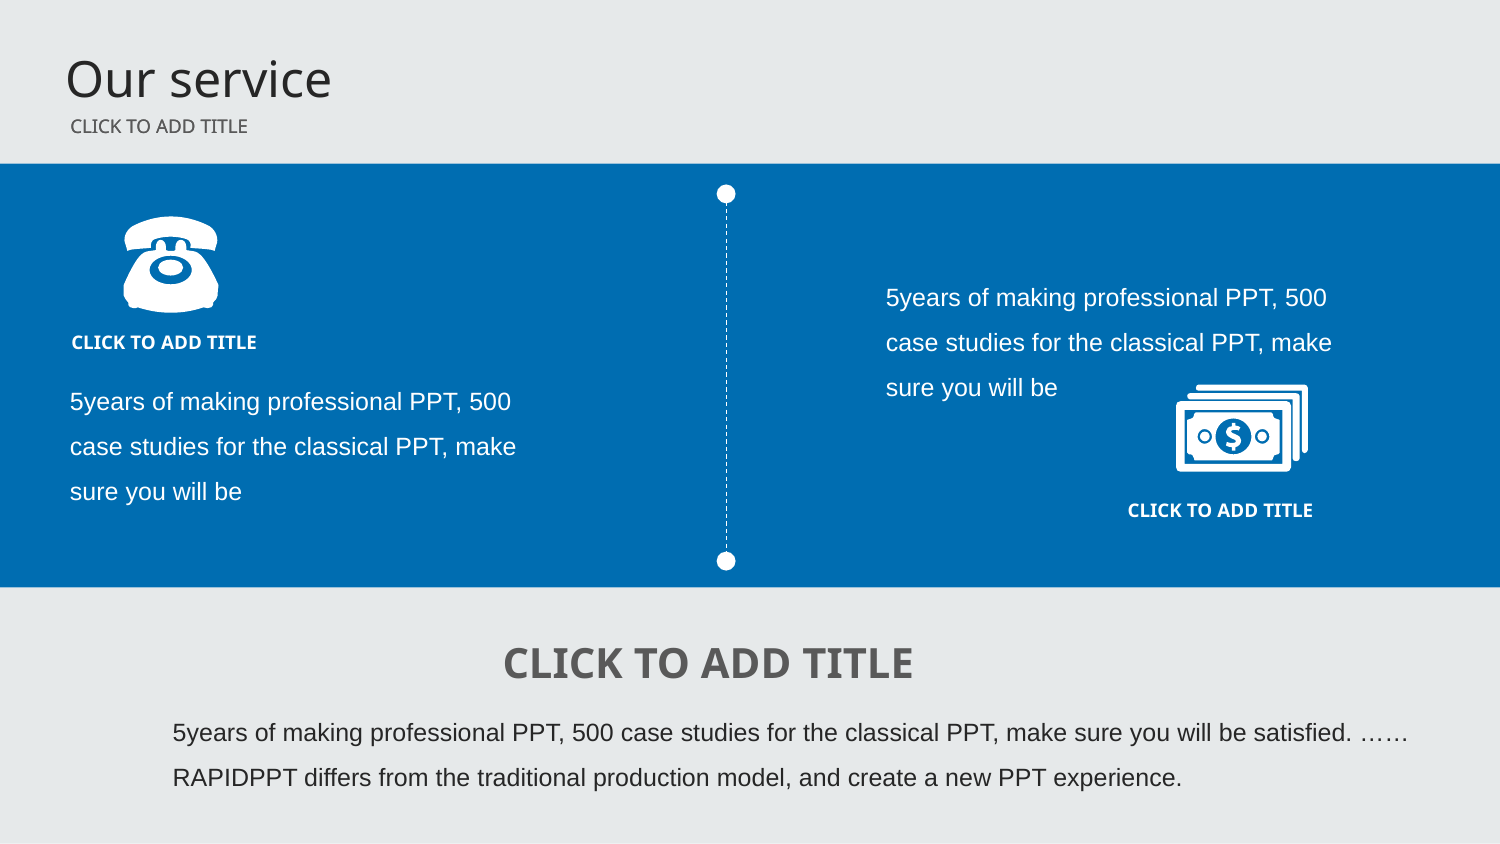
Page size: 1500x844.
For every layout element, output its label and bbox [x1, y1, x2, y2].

text_box [0, 39, 1500, 801]
